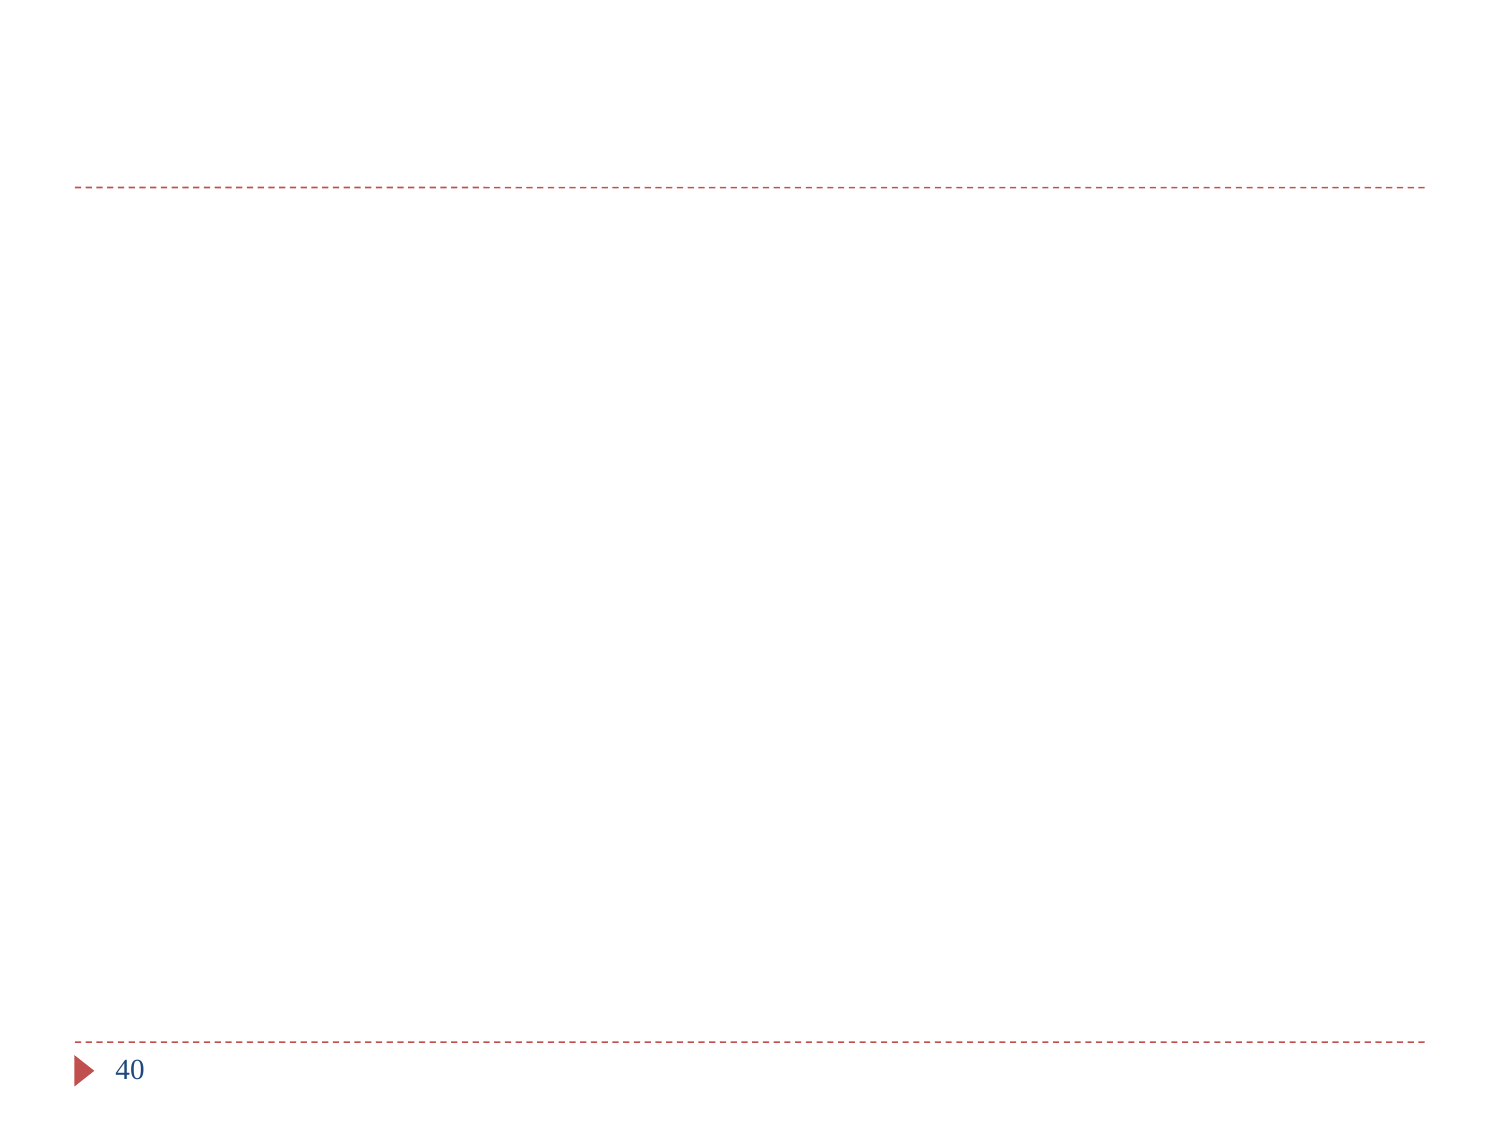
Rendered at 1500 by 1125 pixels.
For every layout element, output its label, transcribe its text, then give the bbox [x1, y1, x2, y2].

slide_number 40 [100, 1042, 426, 1103]
